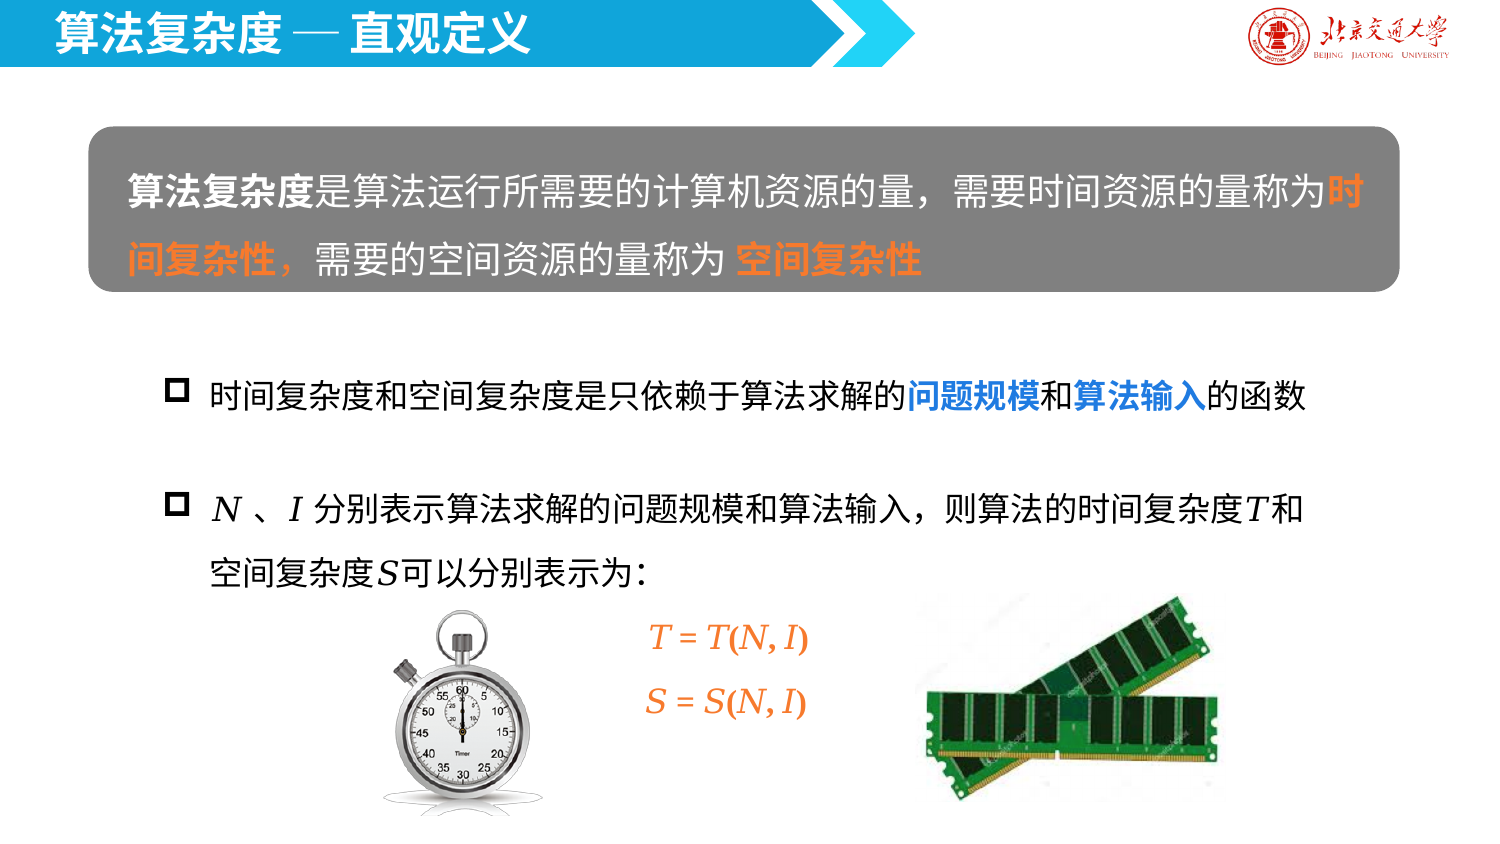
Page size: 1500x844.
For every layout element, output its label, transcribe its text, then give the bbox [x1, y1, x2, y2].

text_box 时间复杂度和空间复杂度是只依赖于算法求解的问题规模和算法输入的函数 [147, 343, 1341, 423]
text_box 算法复杂度 ─ 直观定义 [39, 8, 548, 68]
text_box 𝑁、𝐼 分别表示算法求解的问题规模和算法输入，则算法的时间复杂度𝑇和空间复杂度𝑆可以分别表示为： 𝑇 = 𝑇(𝑁, 𝐼) 𝑆 = 𝑆(𝑁, 𝐼) [147, 457, 1341, 728]
picture [1246, 5, 1454, 66]
picture [915, 593, 1226, 802]
text_box 算法复杂度是算法运行所需要的计算机资源的量，需要时间资源的量称为时间复杂性，需要的空间资源的量称为 空间复杂性 [112, 138, 1388, 280]
text_box [86, 124, 1402, 294]
picture [359, 610, 565, 816]
